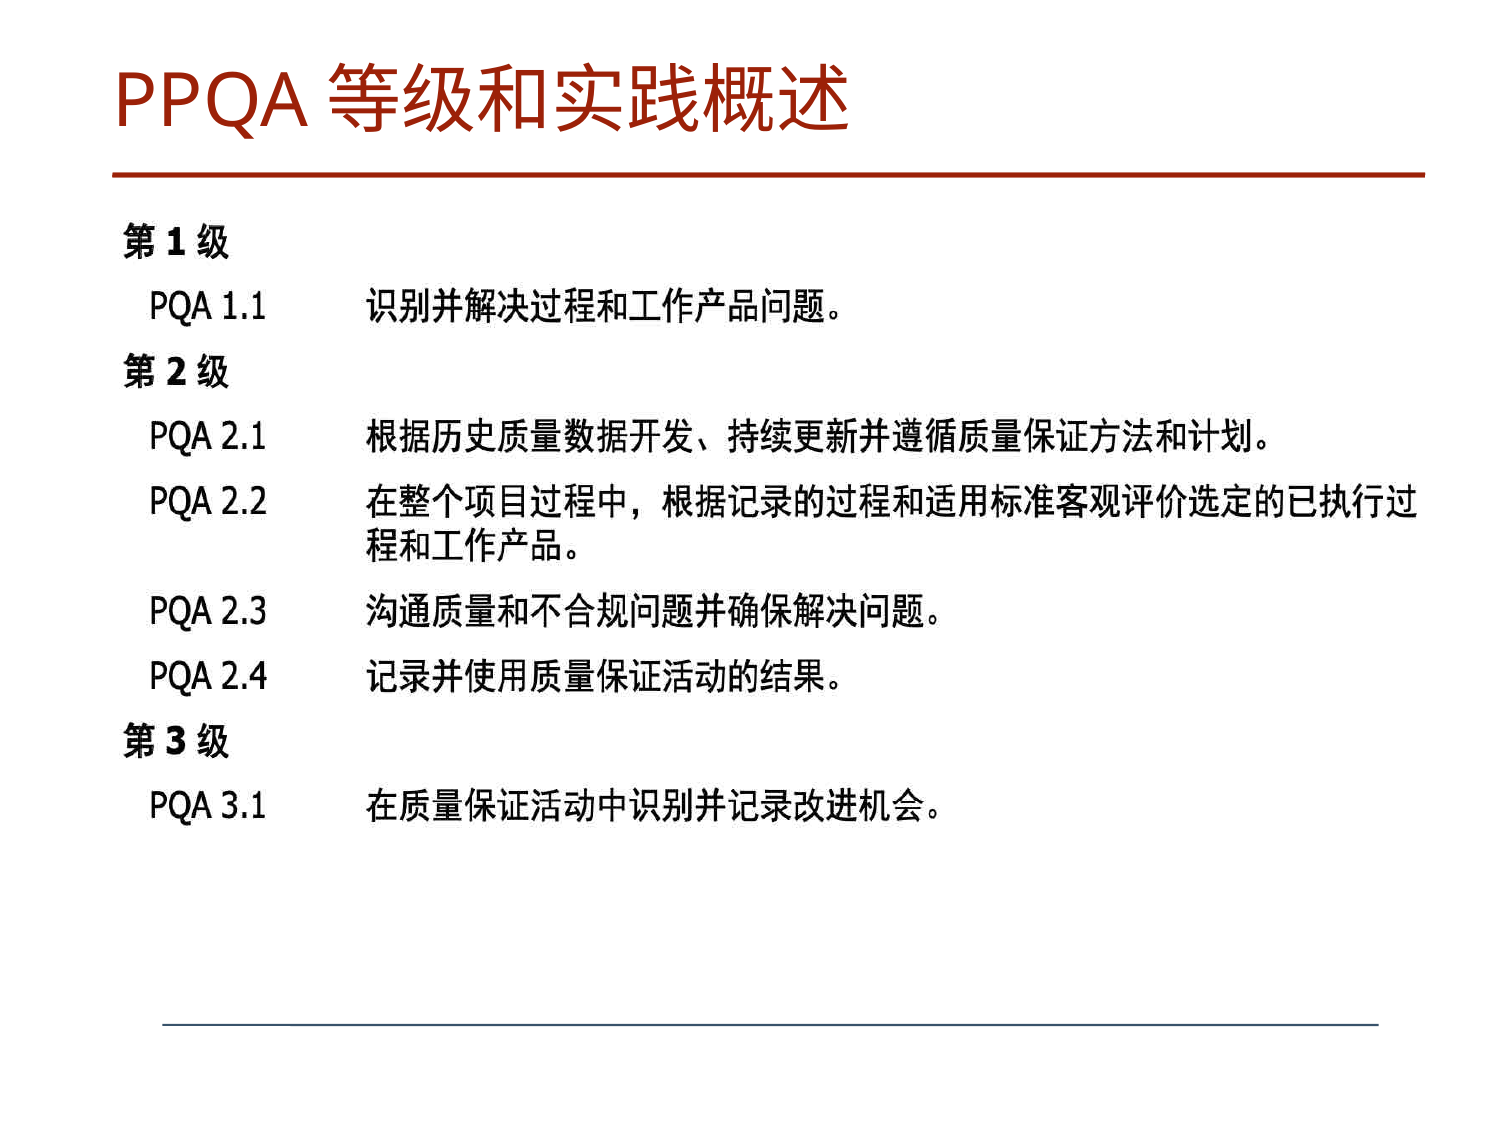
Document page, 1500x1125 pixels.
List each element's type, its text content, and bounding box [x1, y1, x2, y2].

picture [112, 212, 1426, 833]
title PPQA等级和实践概述 [112, 62, 1425, 155]
